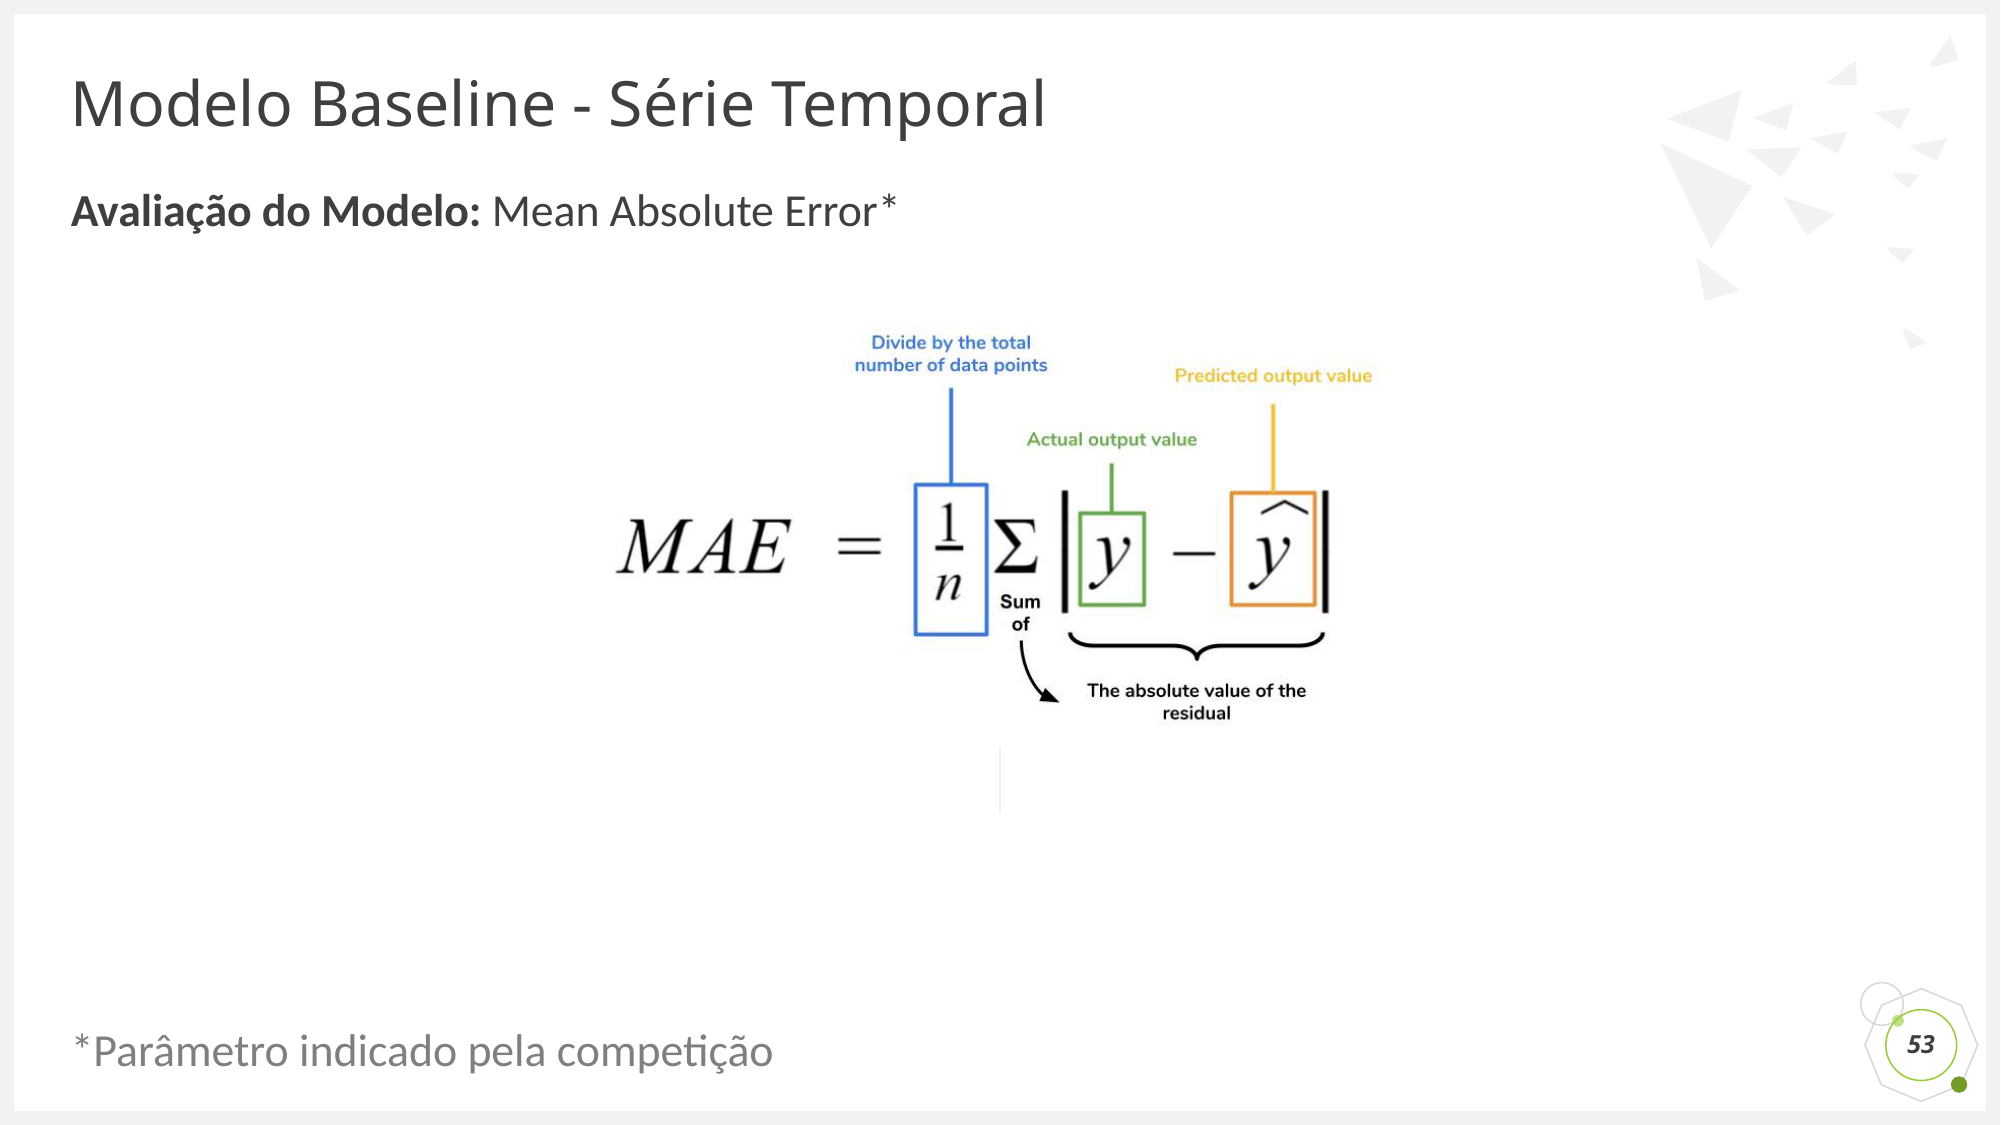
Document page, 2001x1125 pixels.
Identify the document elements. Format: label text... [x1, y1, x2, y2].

slide_number ‹#› [1901, 1008, 1958, 1082]
list Avaliação do Modelo: Mean Absolute Error* *Parâmetro indicado pela competição [70, 186, 1901, 1081]
title Modelo Baseline - Série Temporal [70, 70, 1932, 142]
picture [516, 310, 1483, 746]
